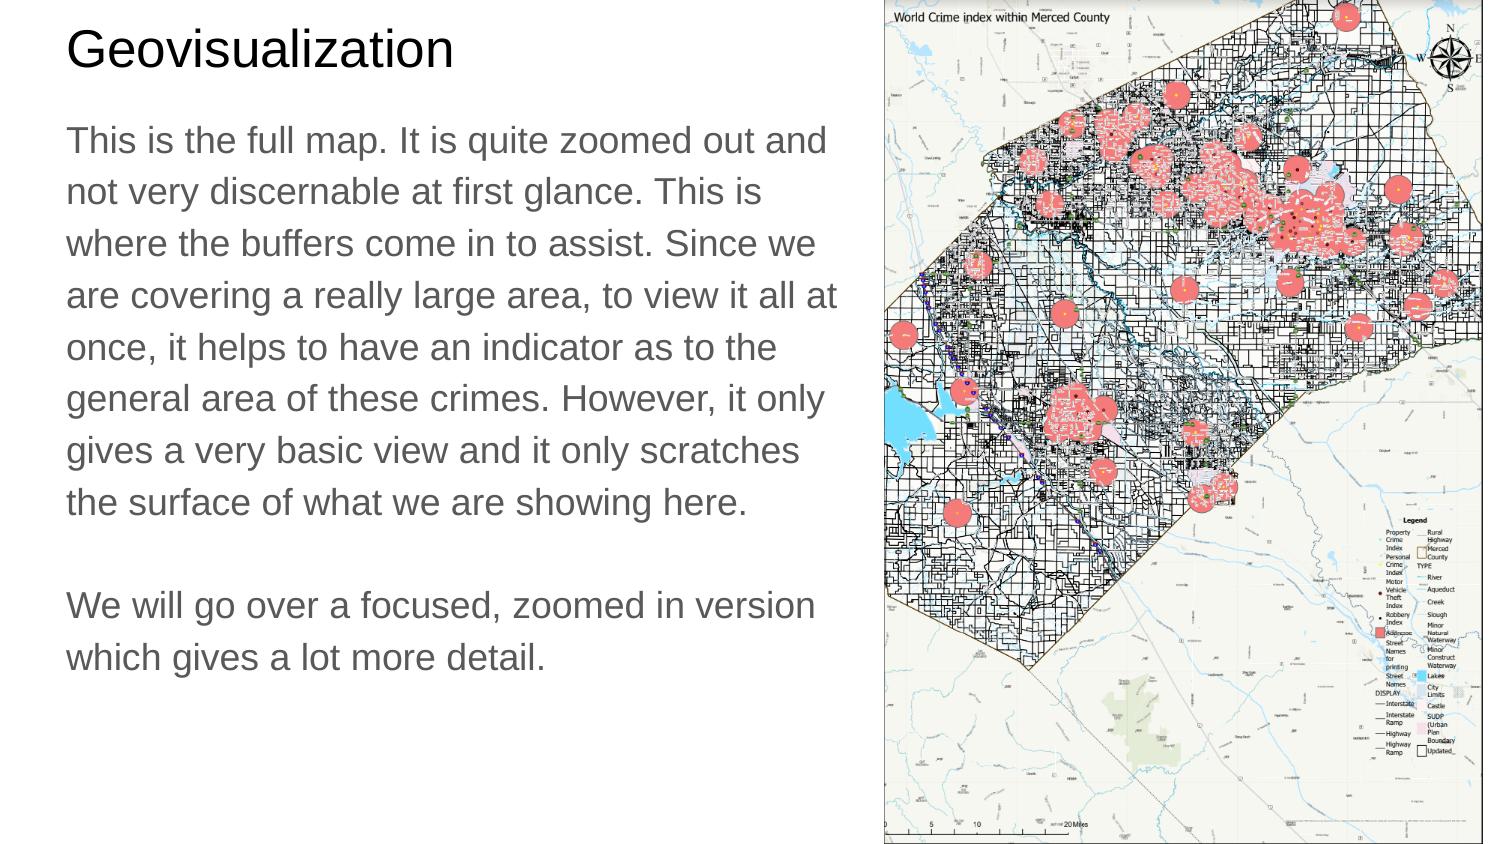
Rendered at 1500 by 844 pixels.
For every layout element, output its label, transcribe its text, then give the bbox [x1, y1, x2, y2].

list This is the full map. It is quite zoomed out and not very discernable at first glance. This is where the buffers come in to assist. Since we are covering a really large area, to view it all at once, it helps to have an indicator as to the general area of these crimes. However, it only gives a very basic view and it only scratches the surface of what we are showing here. We will go over a focused, zoomed in version which gives a lot more detail. [51, 93, 875, 822]
picture [883, 0, 1483, 844]
title Geovisualization [51, 0, 881, 94]
